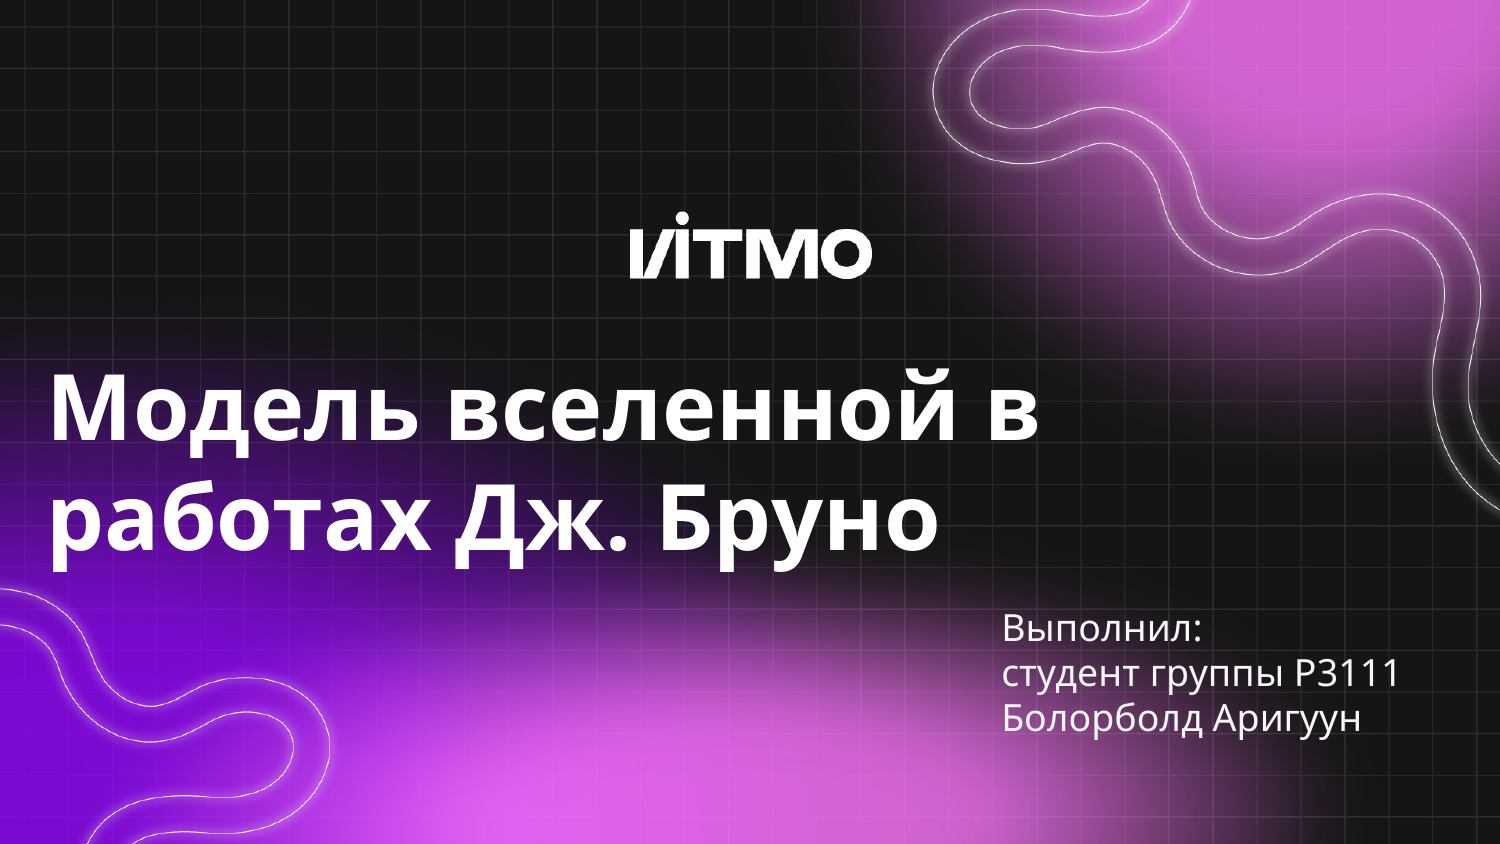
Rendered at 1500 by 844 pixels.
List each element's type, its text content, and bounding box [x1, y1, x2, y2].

picture [0, 0, 1500, 844]
title Модель вселенной в работах Дж. Бруно [31, 400, 1082, 517]
text_box Выполнил: студент группы P3111 Болорболд Аригуун [986, 596, 1471, 747]
